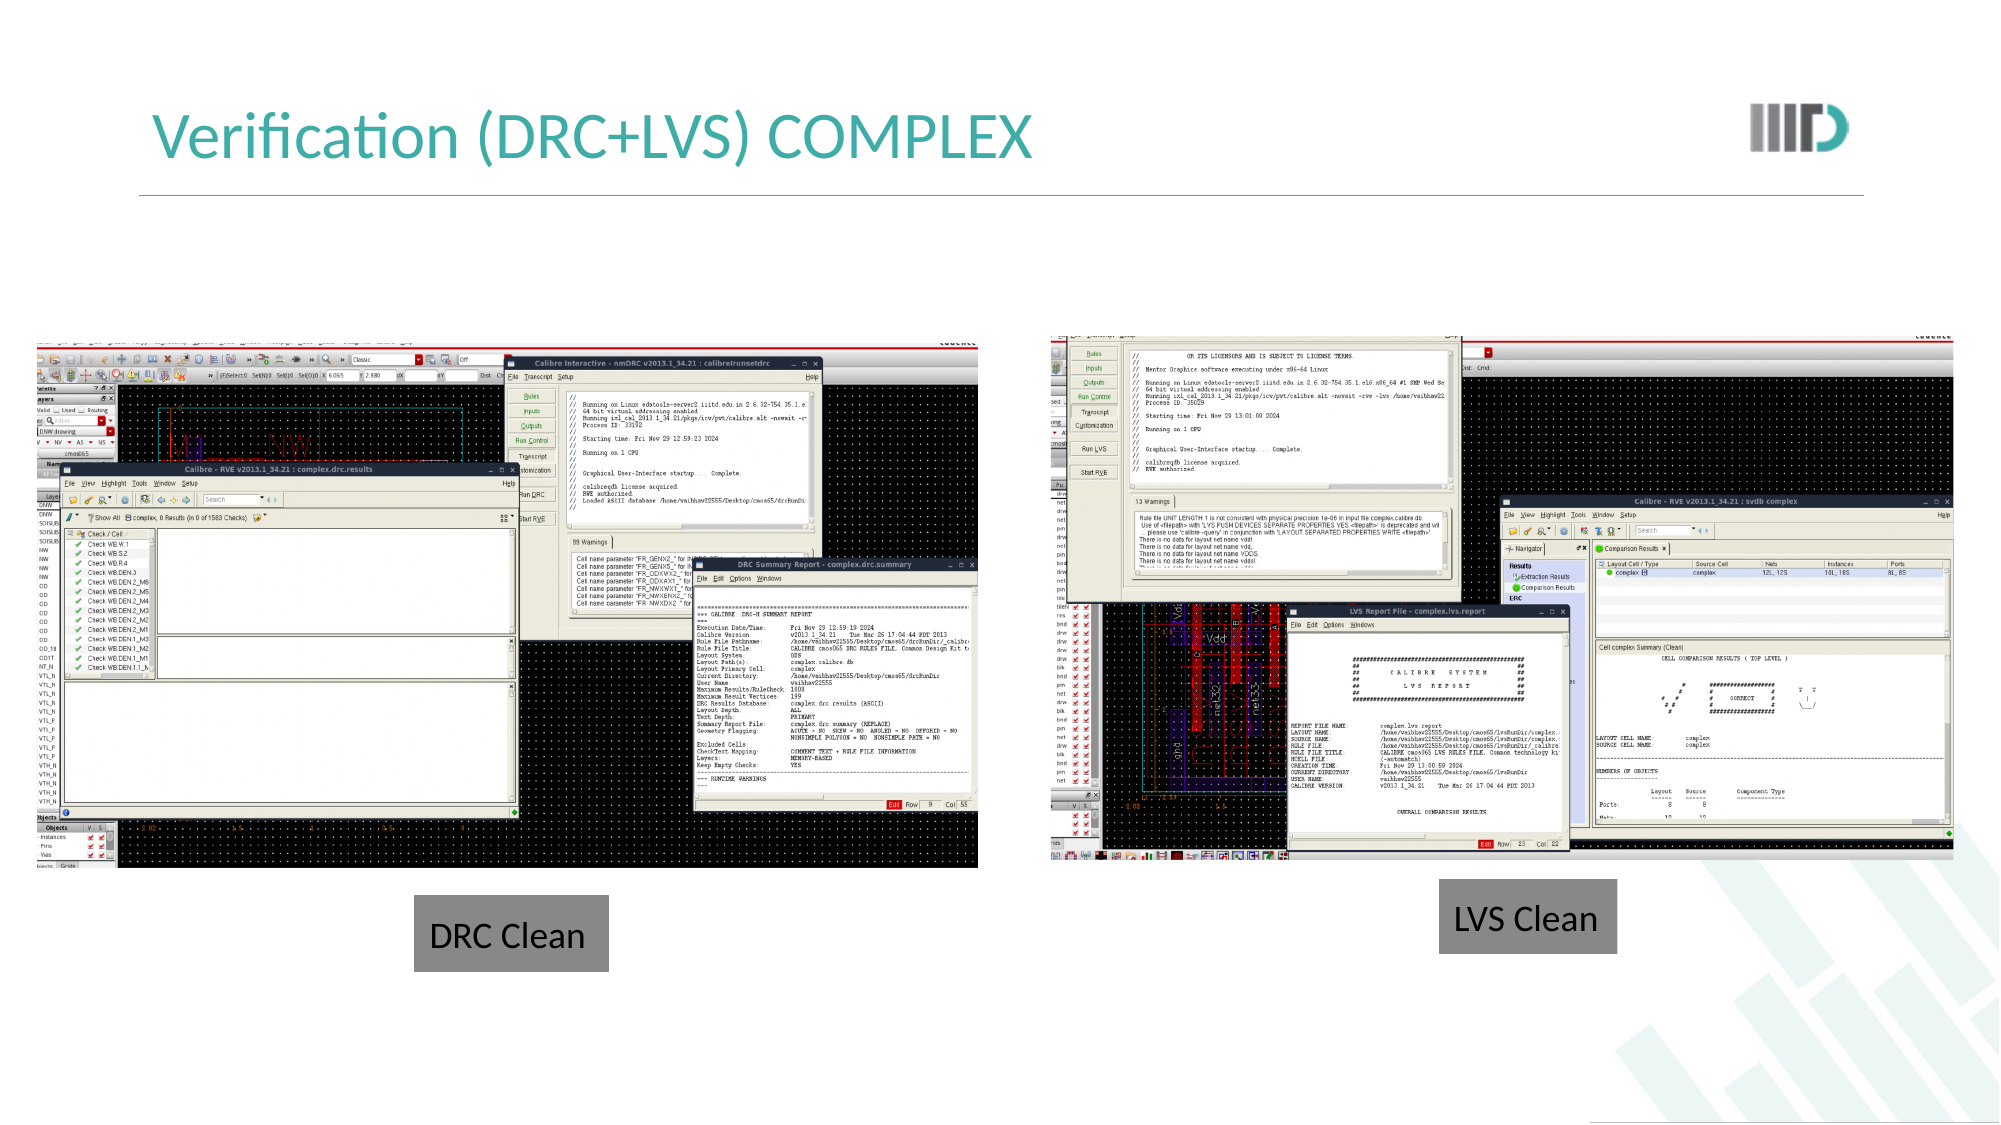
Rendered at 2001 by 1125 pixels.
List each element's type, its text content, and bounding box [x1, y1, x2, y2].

picture [1744, 91, 1859, 165]
title Verification (DRC+LVS) COMPLEX [150, 91, 1521, 280]
picture [36, 343, 979, 868]
text_box LVS Clean [1439, 879, 1618, 954]
text_box DRC Clean [414, 896, 609, 972]
picture [1050, 335, 2000, 1125]
